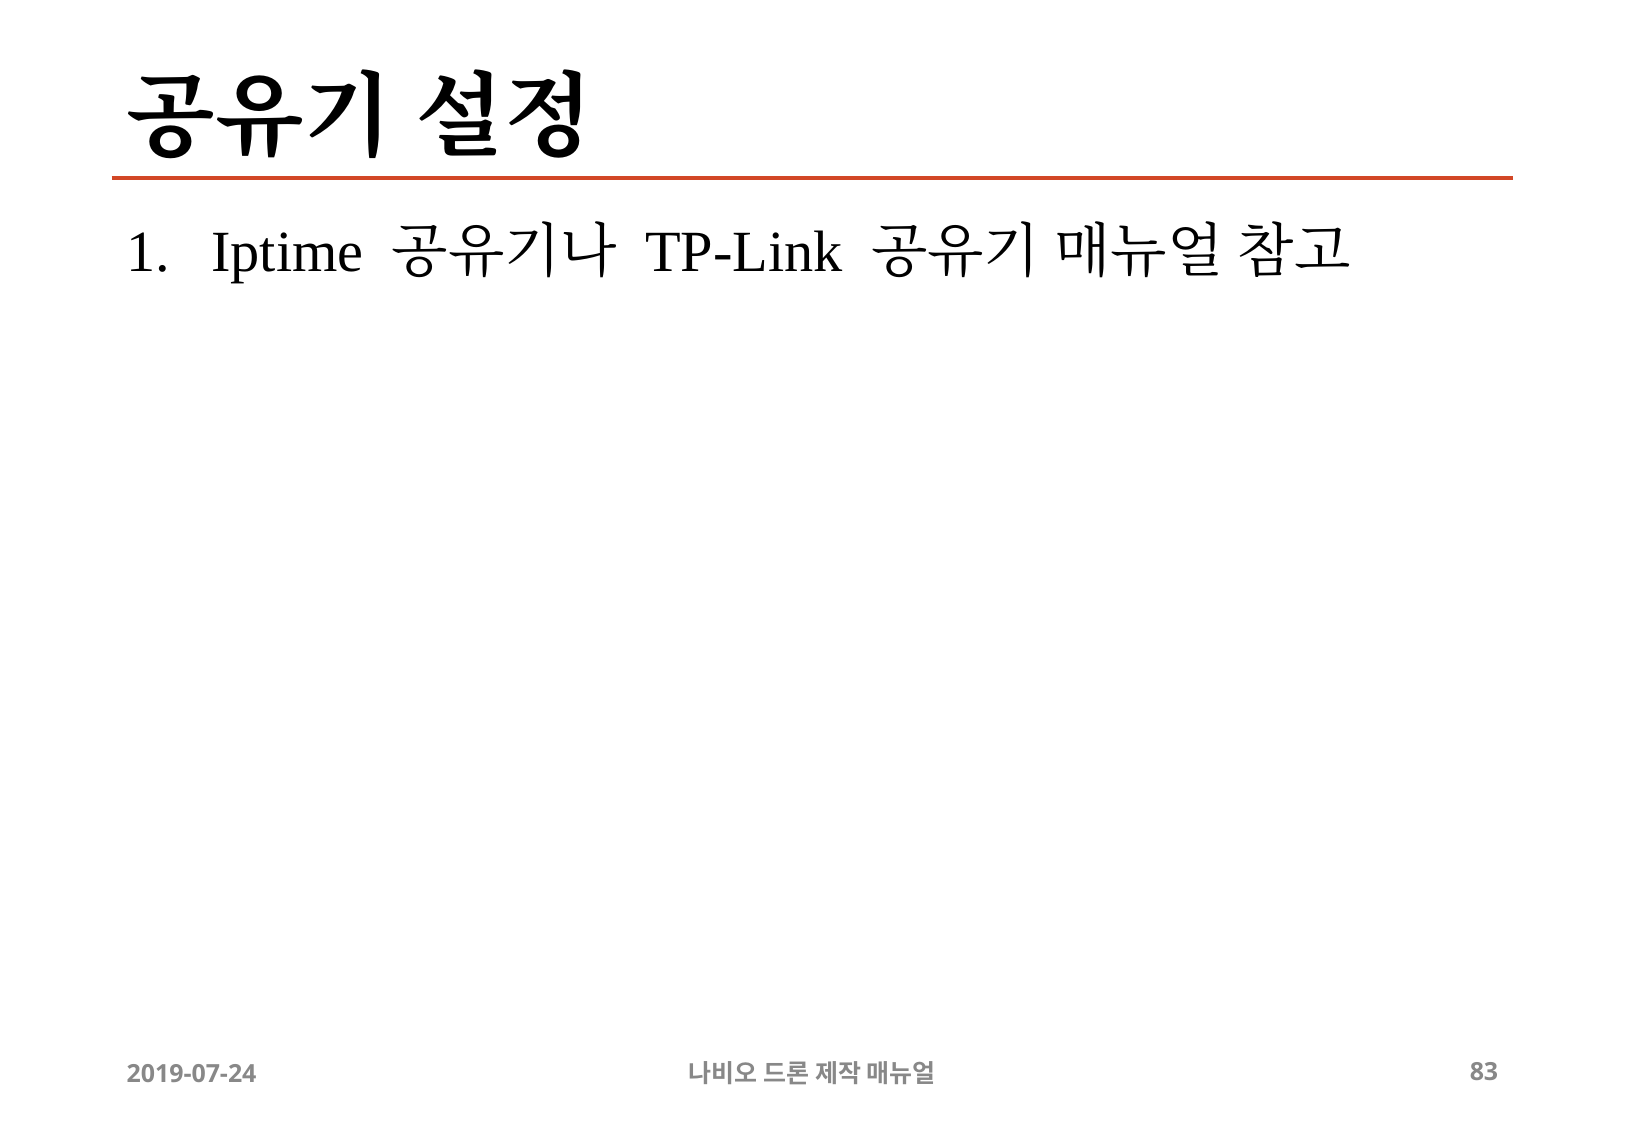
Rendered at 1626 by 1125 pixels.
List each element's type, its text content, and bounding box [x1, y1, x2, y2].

slide_number 83 [1433, 1042, 1514, 1103]
footer 나비오 드론 제작 매뉴얼 [538, 1042, 1087, 1103]
list Iptime 공유기나 TP-Link 공유기 매뉴얼 참고 [111, 205, 1514, 1014]
title 공유기 설정 [111, 59, 1514, 179]
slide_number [111, 1042, 303, 1103]
